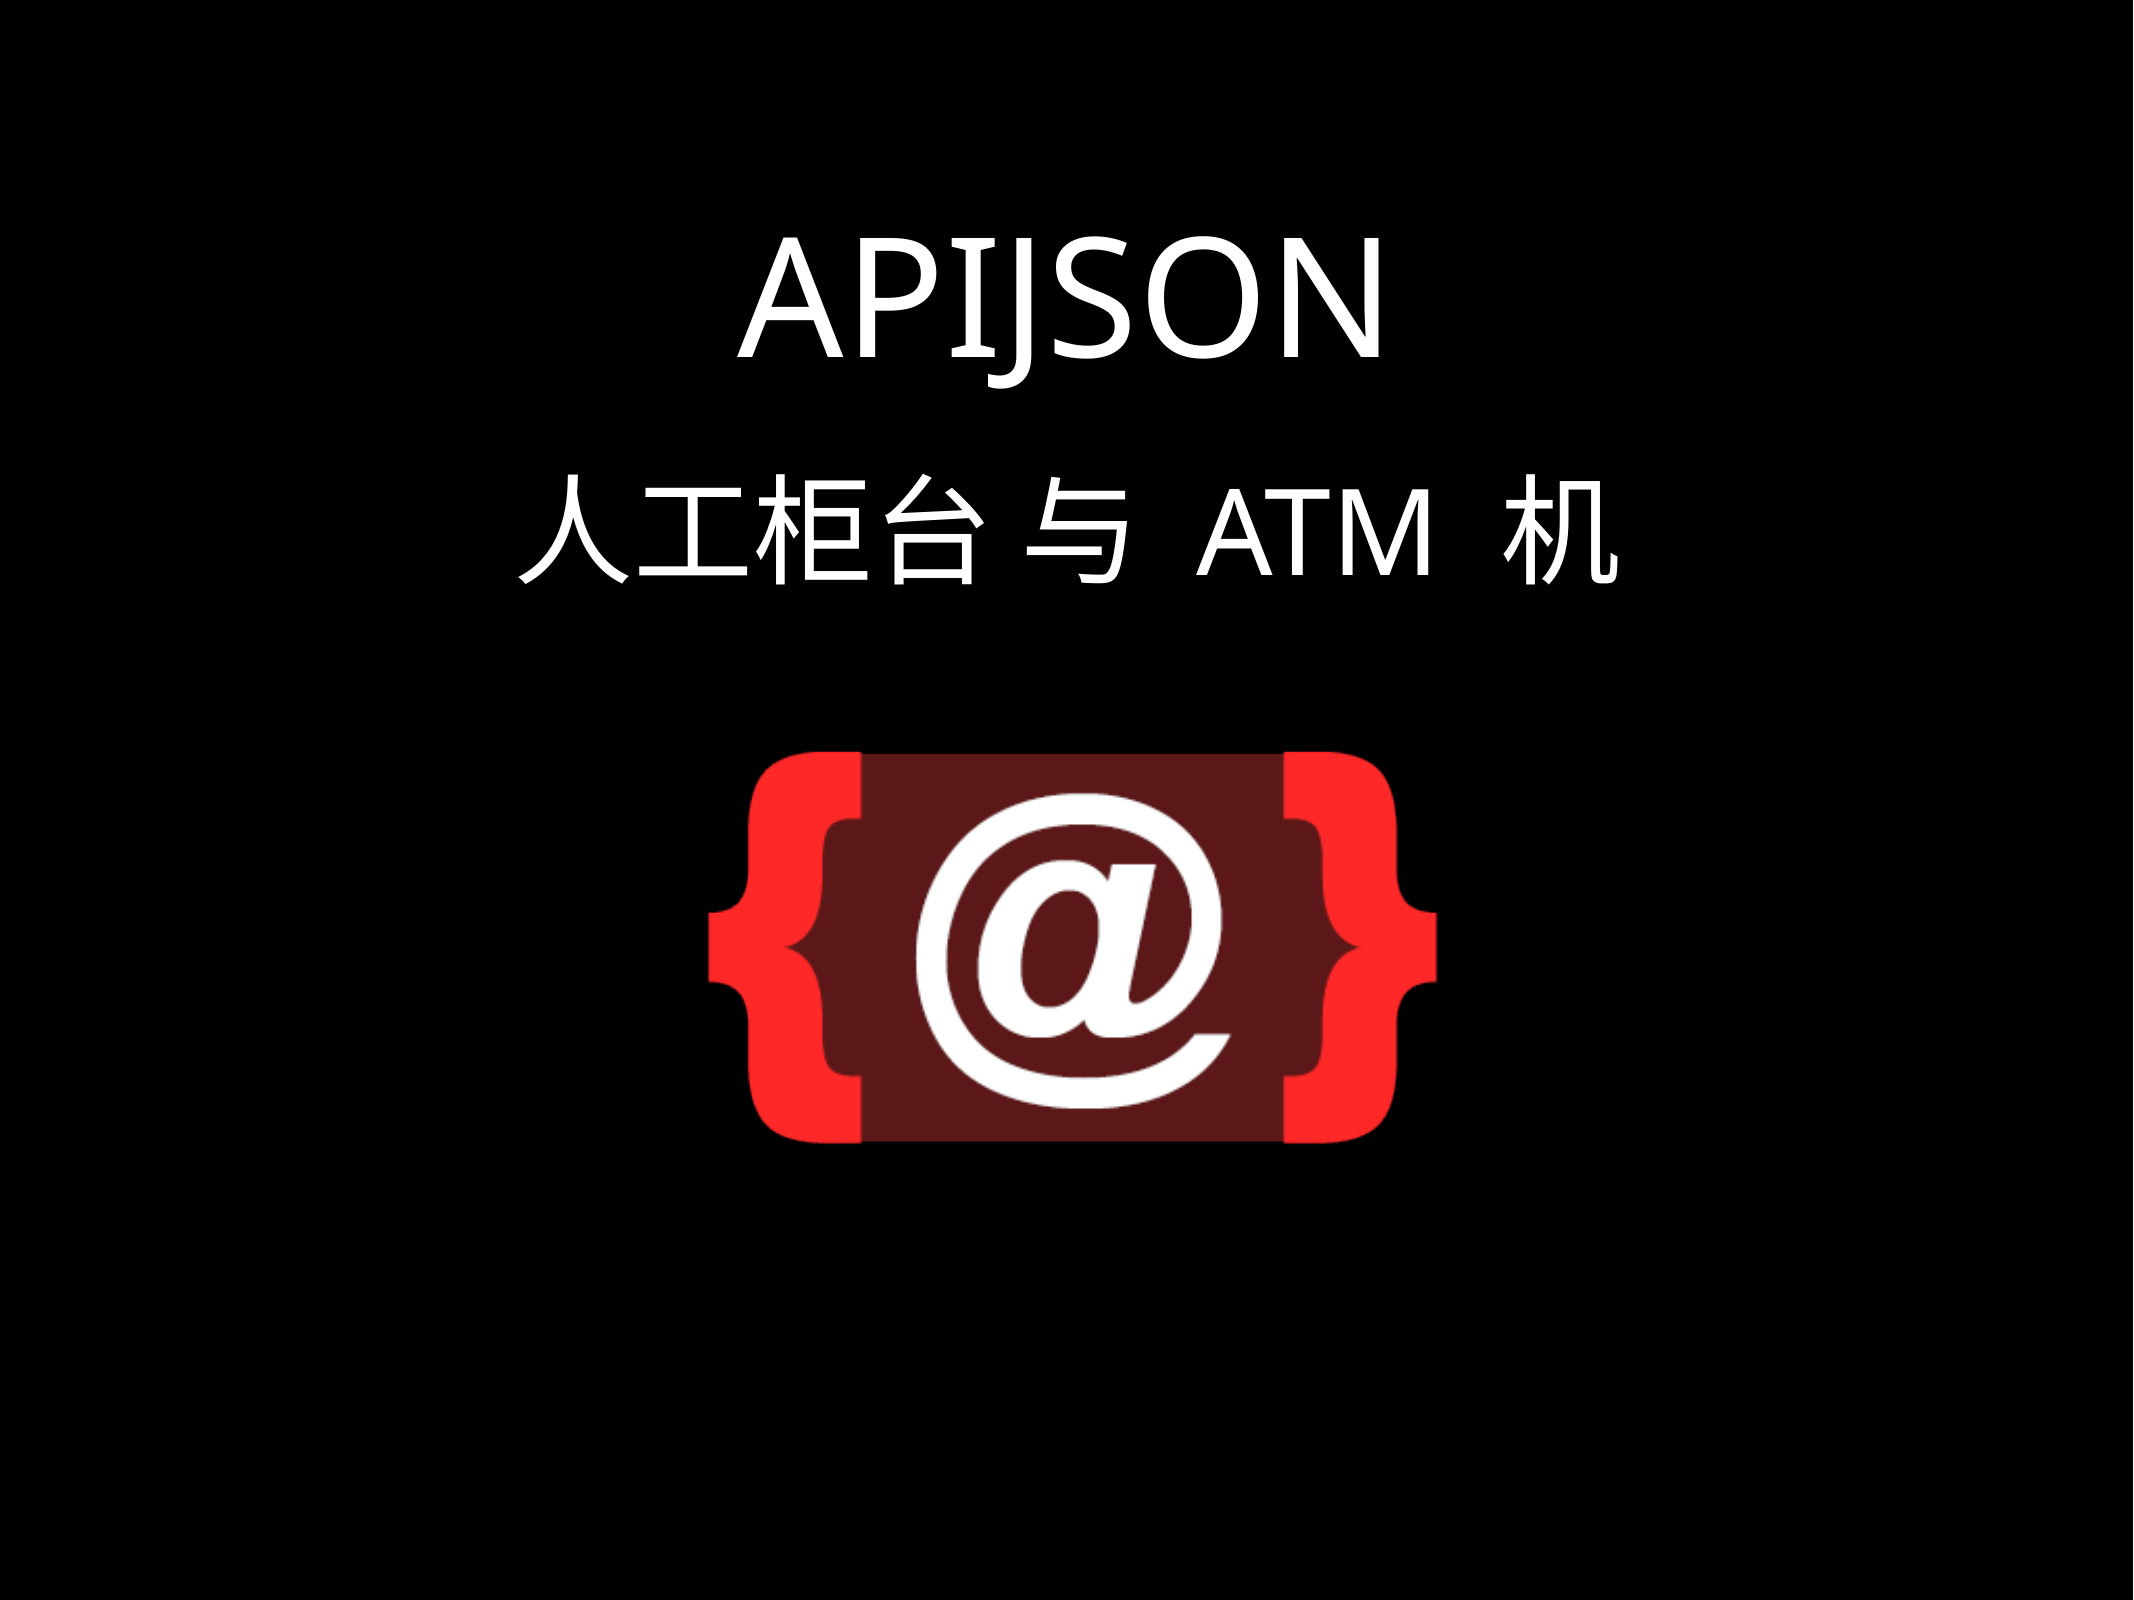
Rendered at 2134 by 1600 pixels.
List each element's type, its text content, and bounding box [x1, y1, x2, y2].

title APIJSON [207, 149, 1926, 400]
picture [649, 679, 1484, 1226]
subtitle 人工柜台 与 ATM 机 [207, 446, 1926, 633]
